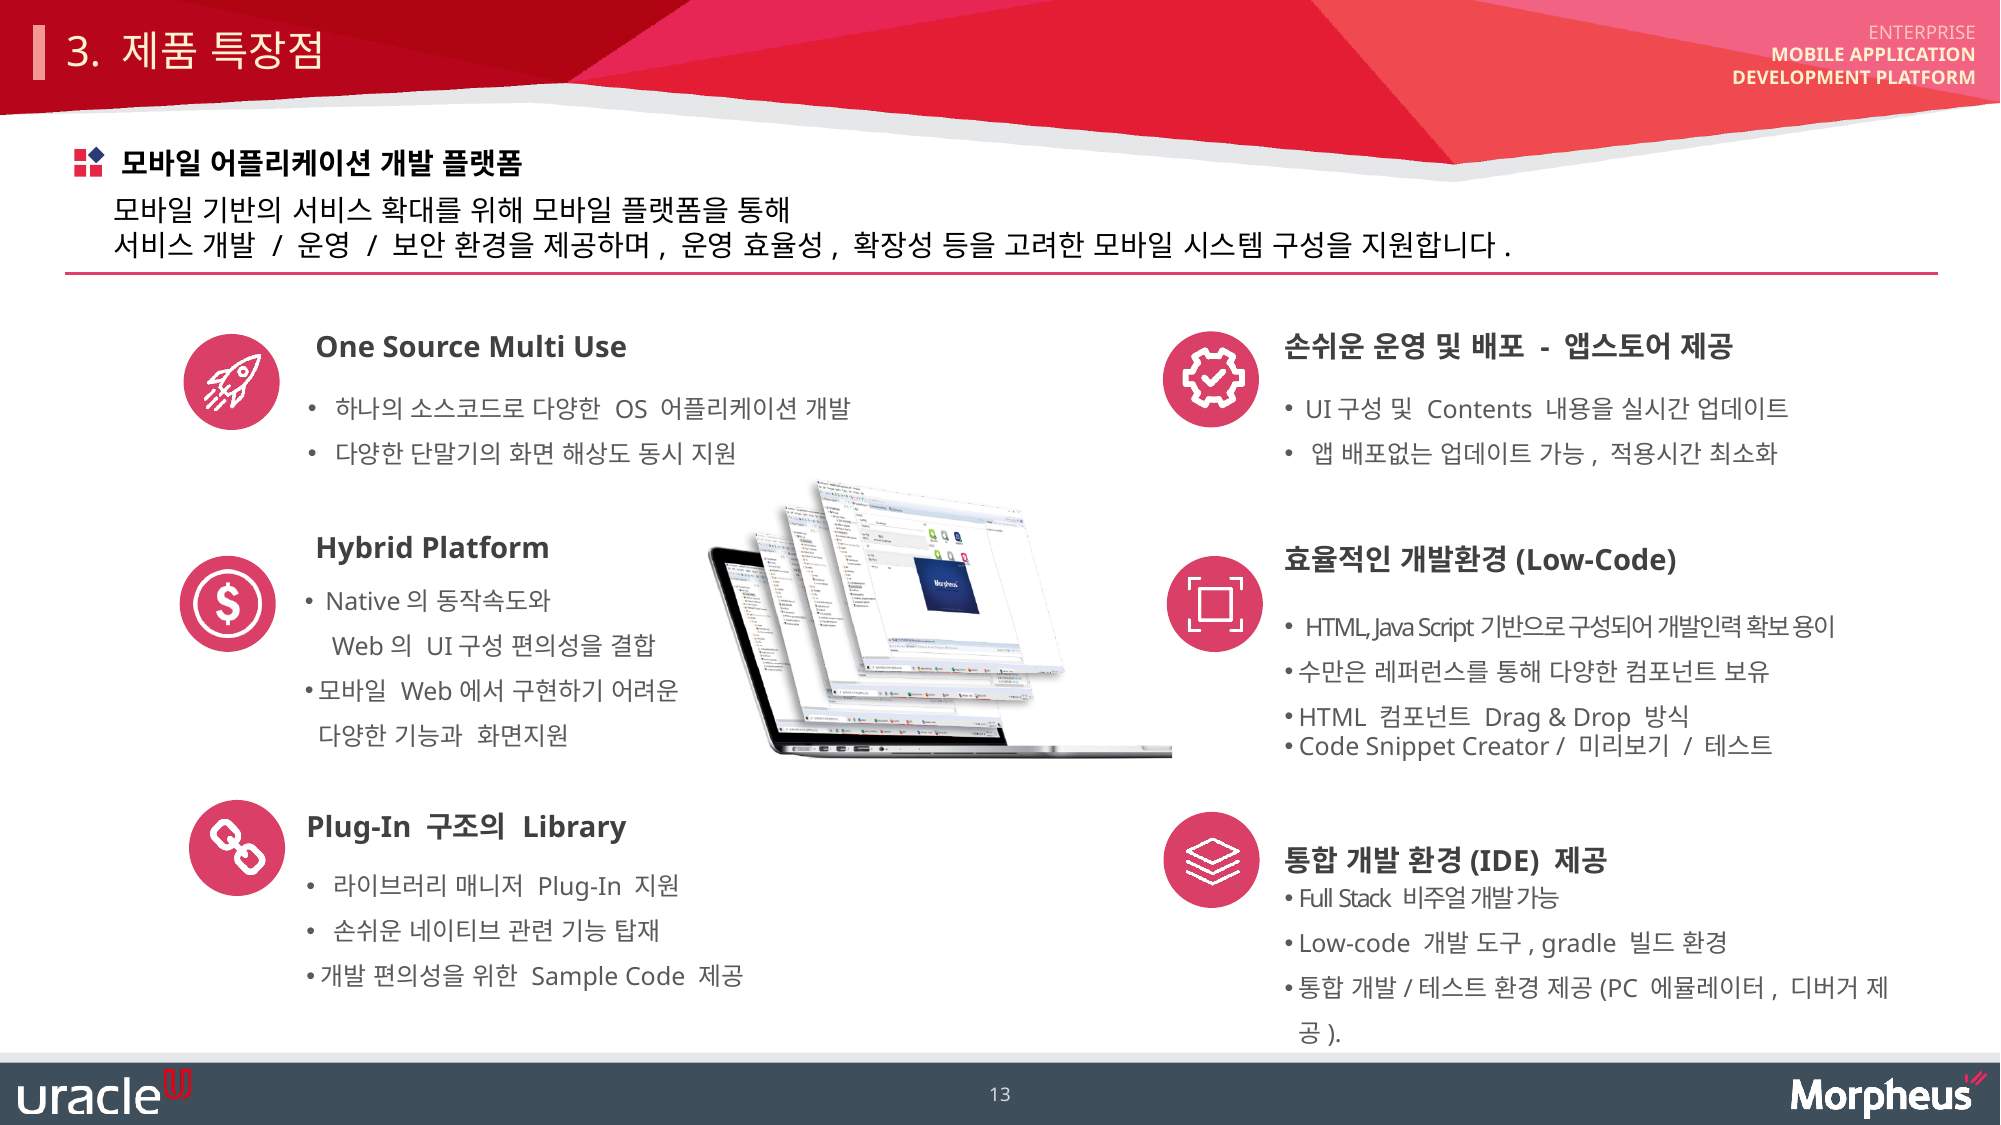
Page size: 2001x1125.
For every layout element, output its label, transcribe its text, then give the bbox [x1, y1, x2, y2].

text_box 3. 제품 특장점 [51, 16, 341, 82]
text_box 모바일 기반의 서비스 확대를 위해 모바일 플랫폼을 통해 서비스 개발 / 운영 / 보안 환경을 제공하며, 운영 효율성, 확장성 등을 고려한 모바일 시스템 구성을 지원합니다. [113, 186, 1780, 268]
picture [0, 0, 2000, 185]
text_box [1166, 555, 1263, 653]
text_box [179, 555, 276, 652]
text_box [707, 477, 1173, 759]
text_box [1162, 331, 1259, 428]
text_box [304, 313, 947, 999]
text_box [189, 799, 286, 896]
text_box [1284, 313, 1924, 1033]
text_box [183, 333, 280, 430]
picture [1791, 1071, 1987, 1119]
picture [18, 1069, 191, 1114]
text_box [74, 137, 544, 189]
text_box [1163, 811, 1260, 908]
